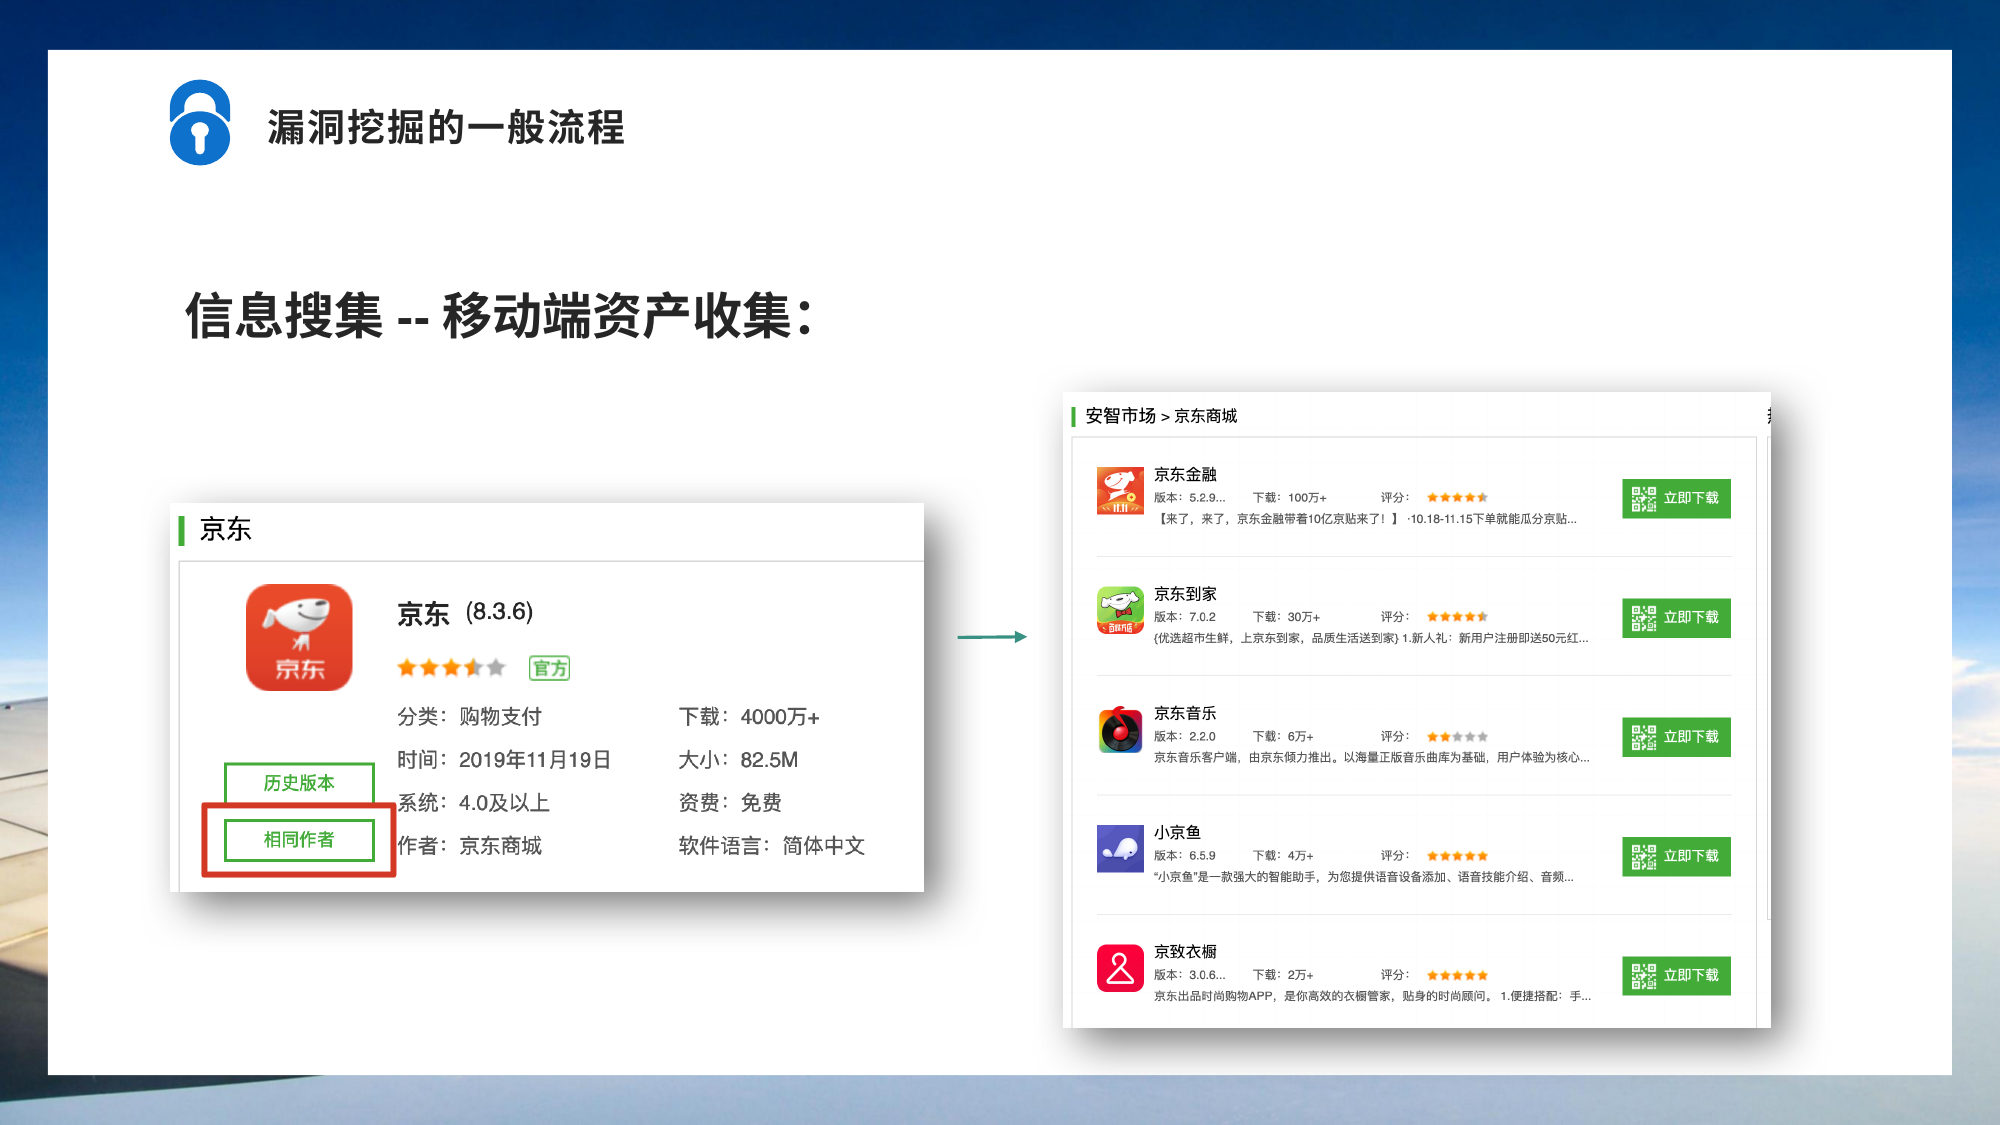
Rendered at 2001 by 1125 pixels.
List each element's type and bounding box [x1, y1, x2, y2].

picture [0, 0, 2000, 1125]
text_box [169, 79, 231, 166]
